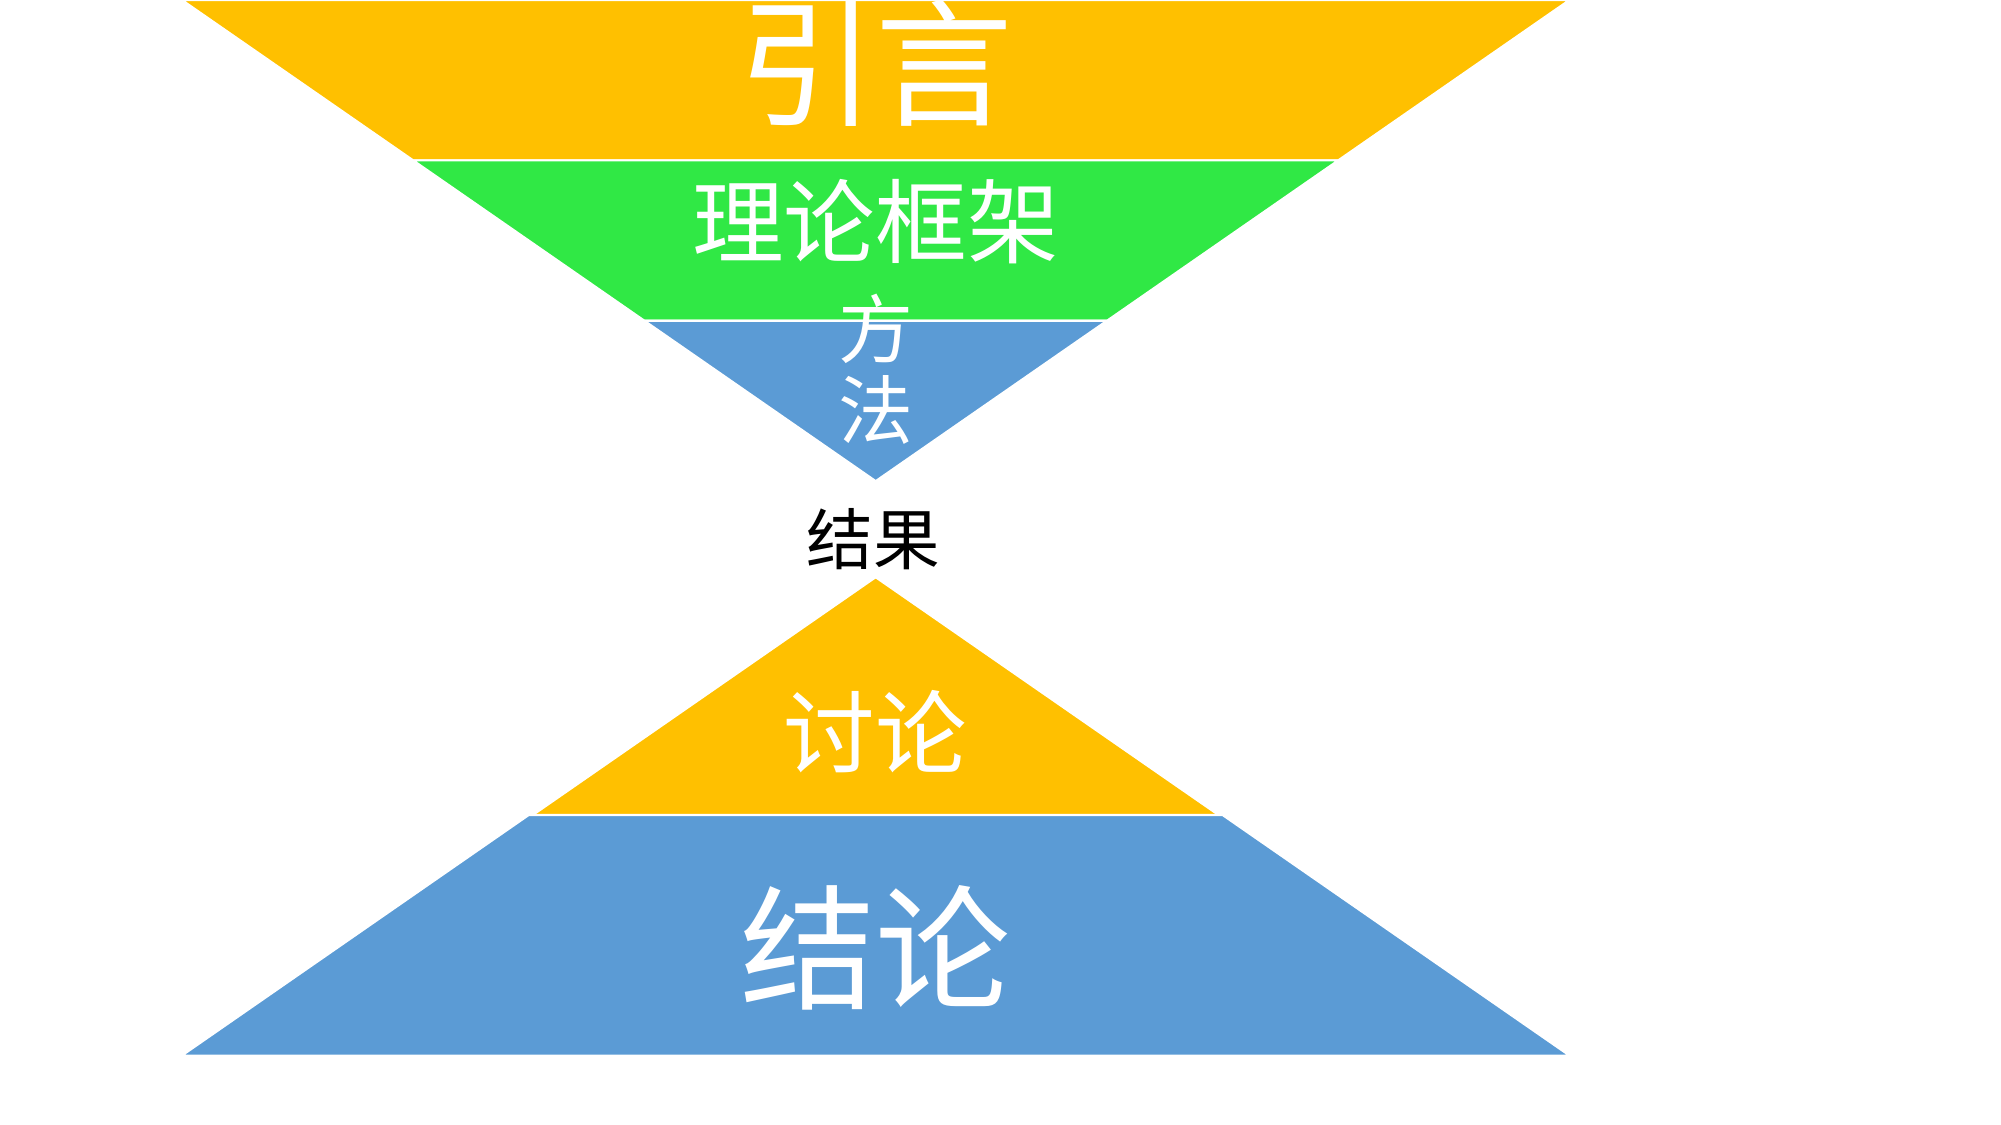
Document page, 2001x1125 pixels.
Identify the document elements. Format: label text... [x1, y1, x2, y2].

text_box 结果 [792, 490, 959, 577]
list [181, 0, 1570, 481]
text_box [181, 577, 1570, 1059]
